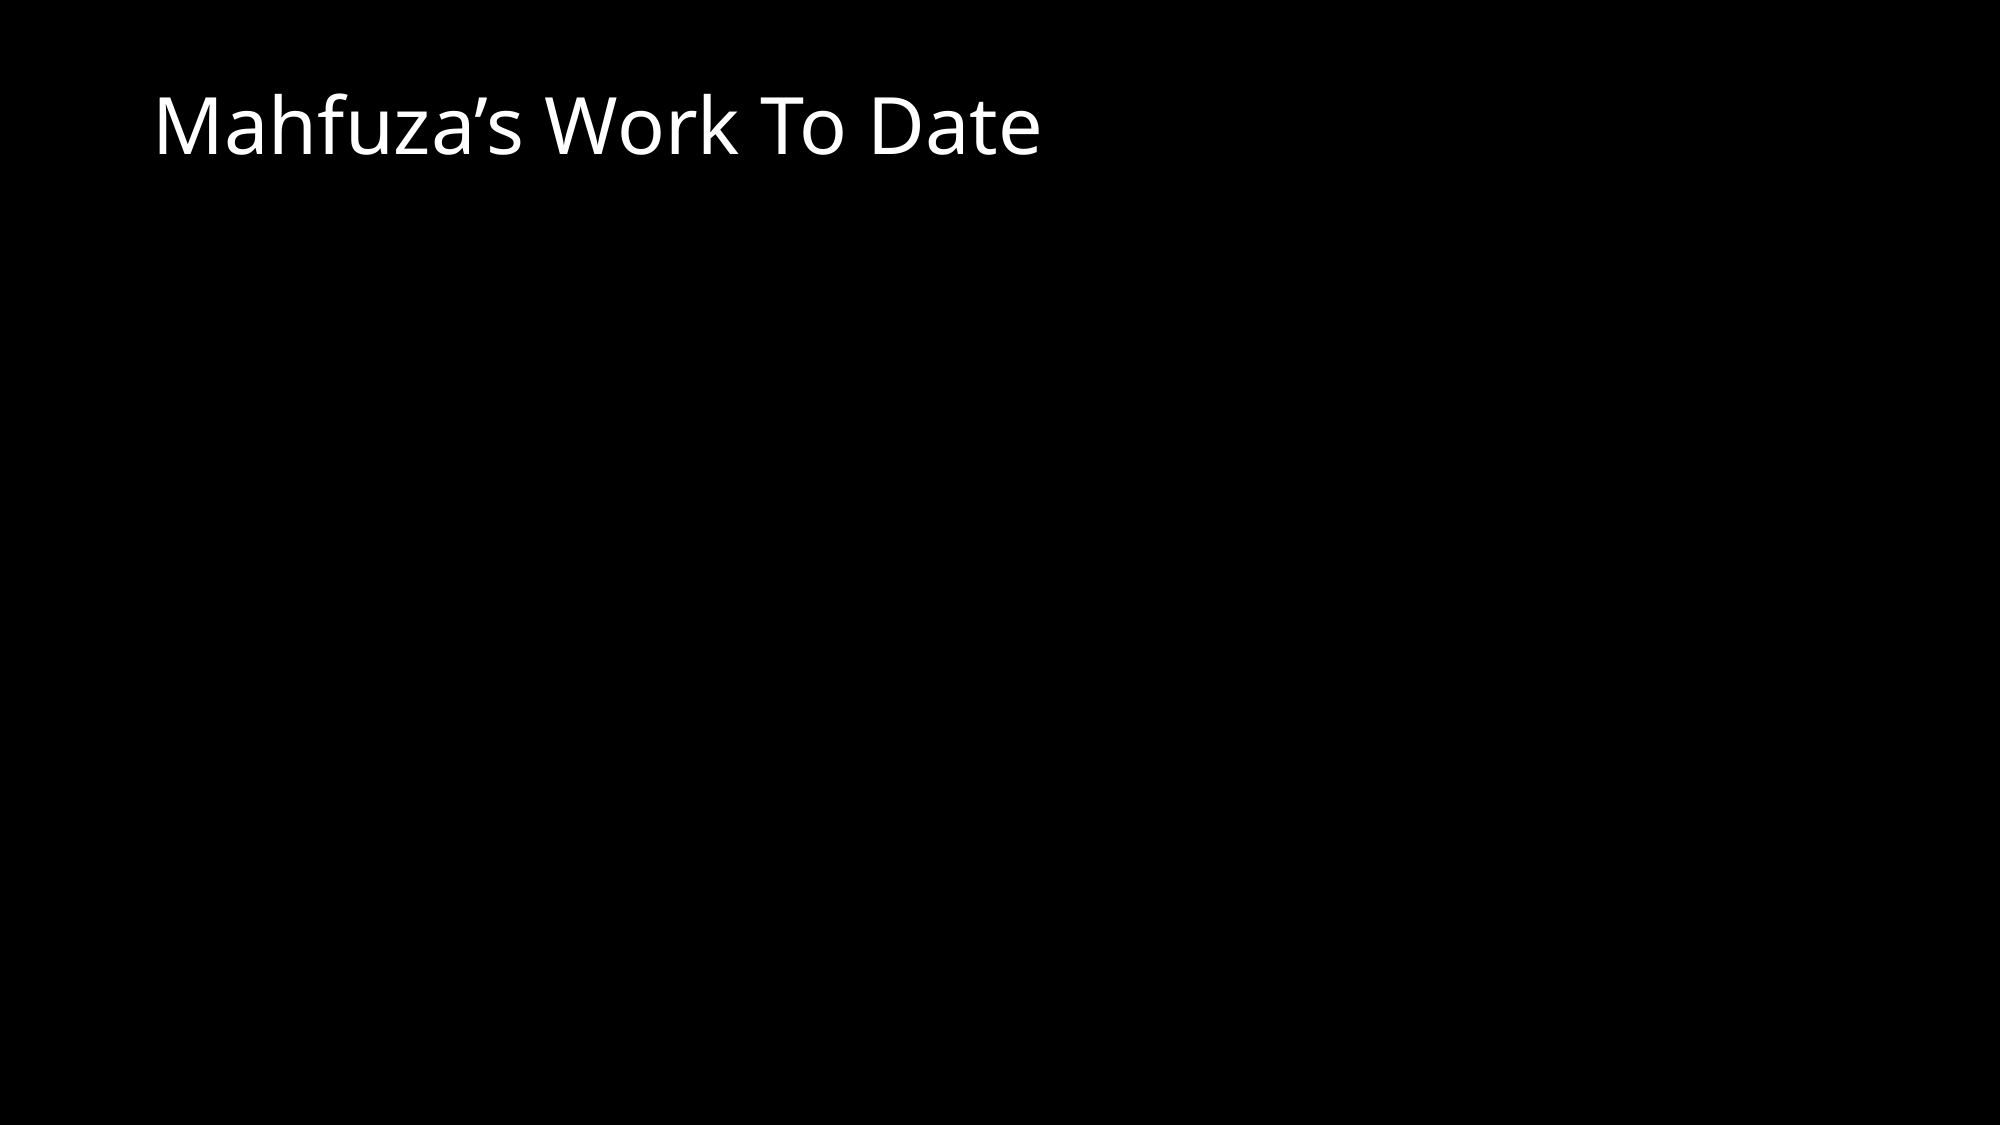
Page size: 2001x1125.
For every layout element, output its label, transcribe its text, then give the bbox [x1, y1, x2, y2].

title Mahfuza’s Work To Date [137, 59, 1848, 198]
